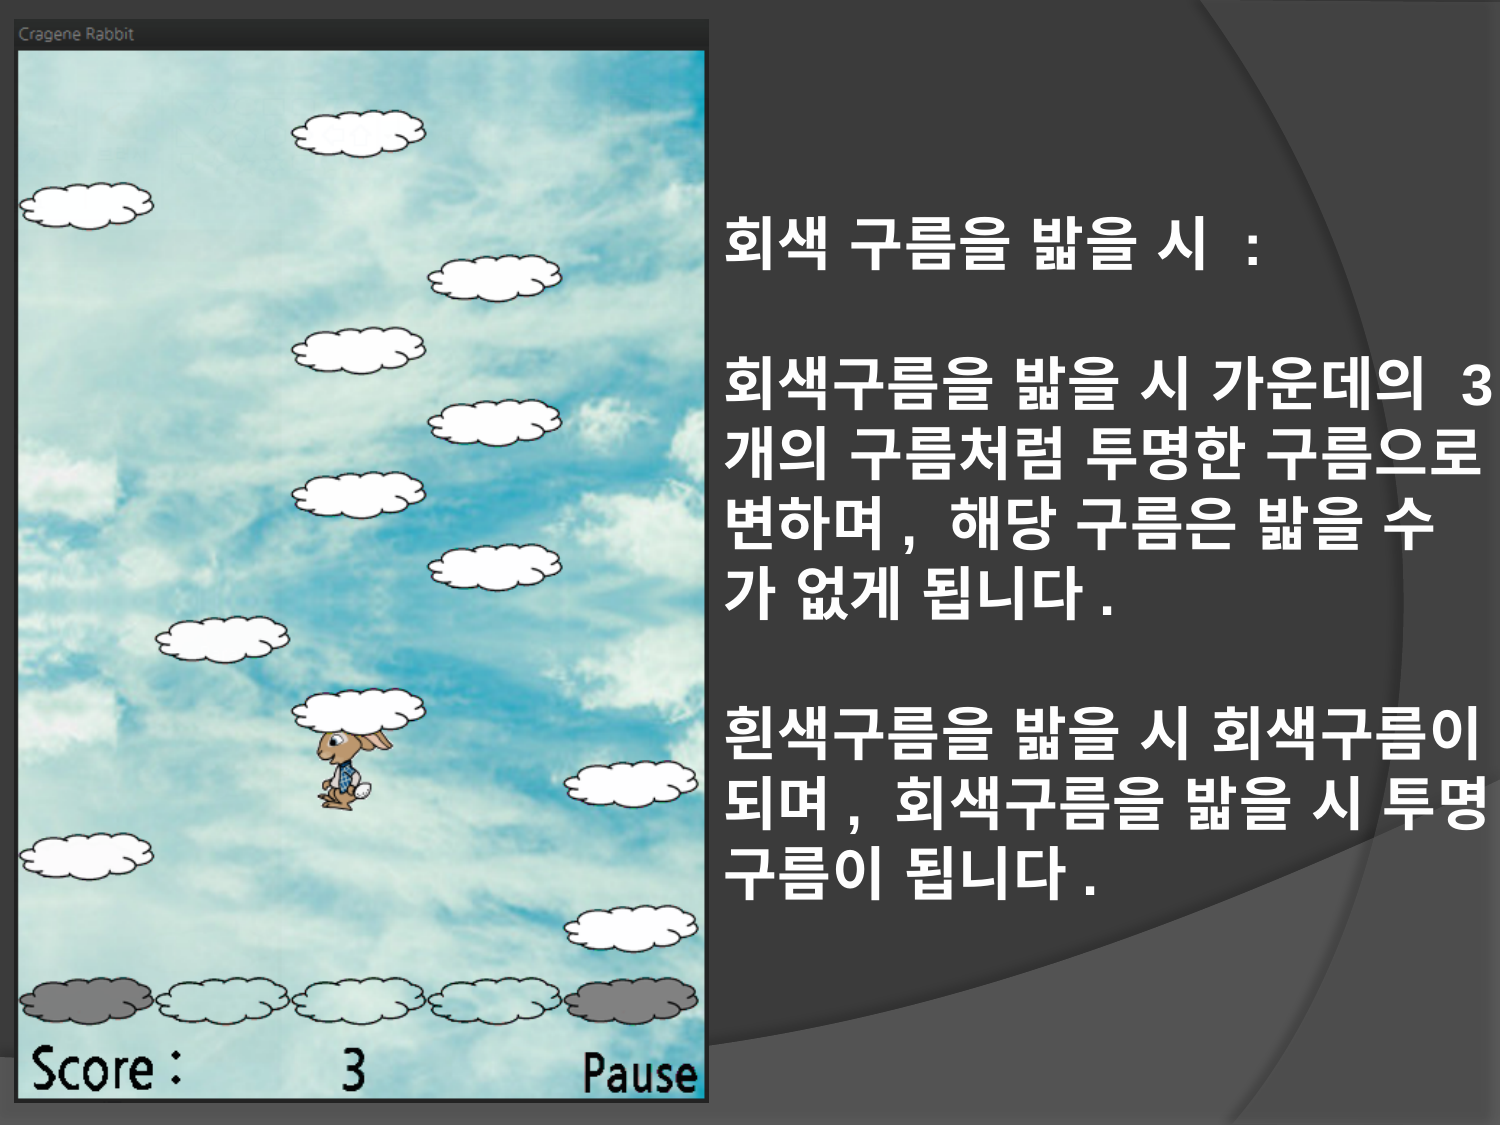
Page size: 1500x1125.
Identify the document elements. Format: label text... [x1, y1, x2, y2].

text_box 회색 구름을 밟을 시 : 회색구름을 밟을 시 가운데의 3개의 구름처럼 투명한 구름으로 변하며, 해당 구름은 밟을 수 가 없게 됩니다. 흰색구름을 밟을 시 회색구름이 되며, 회색구름을 밟을 시 투명 구름이 됩니다. [719, 199, 1500, 915]
picture [14, 18, 709, 1103]
